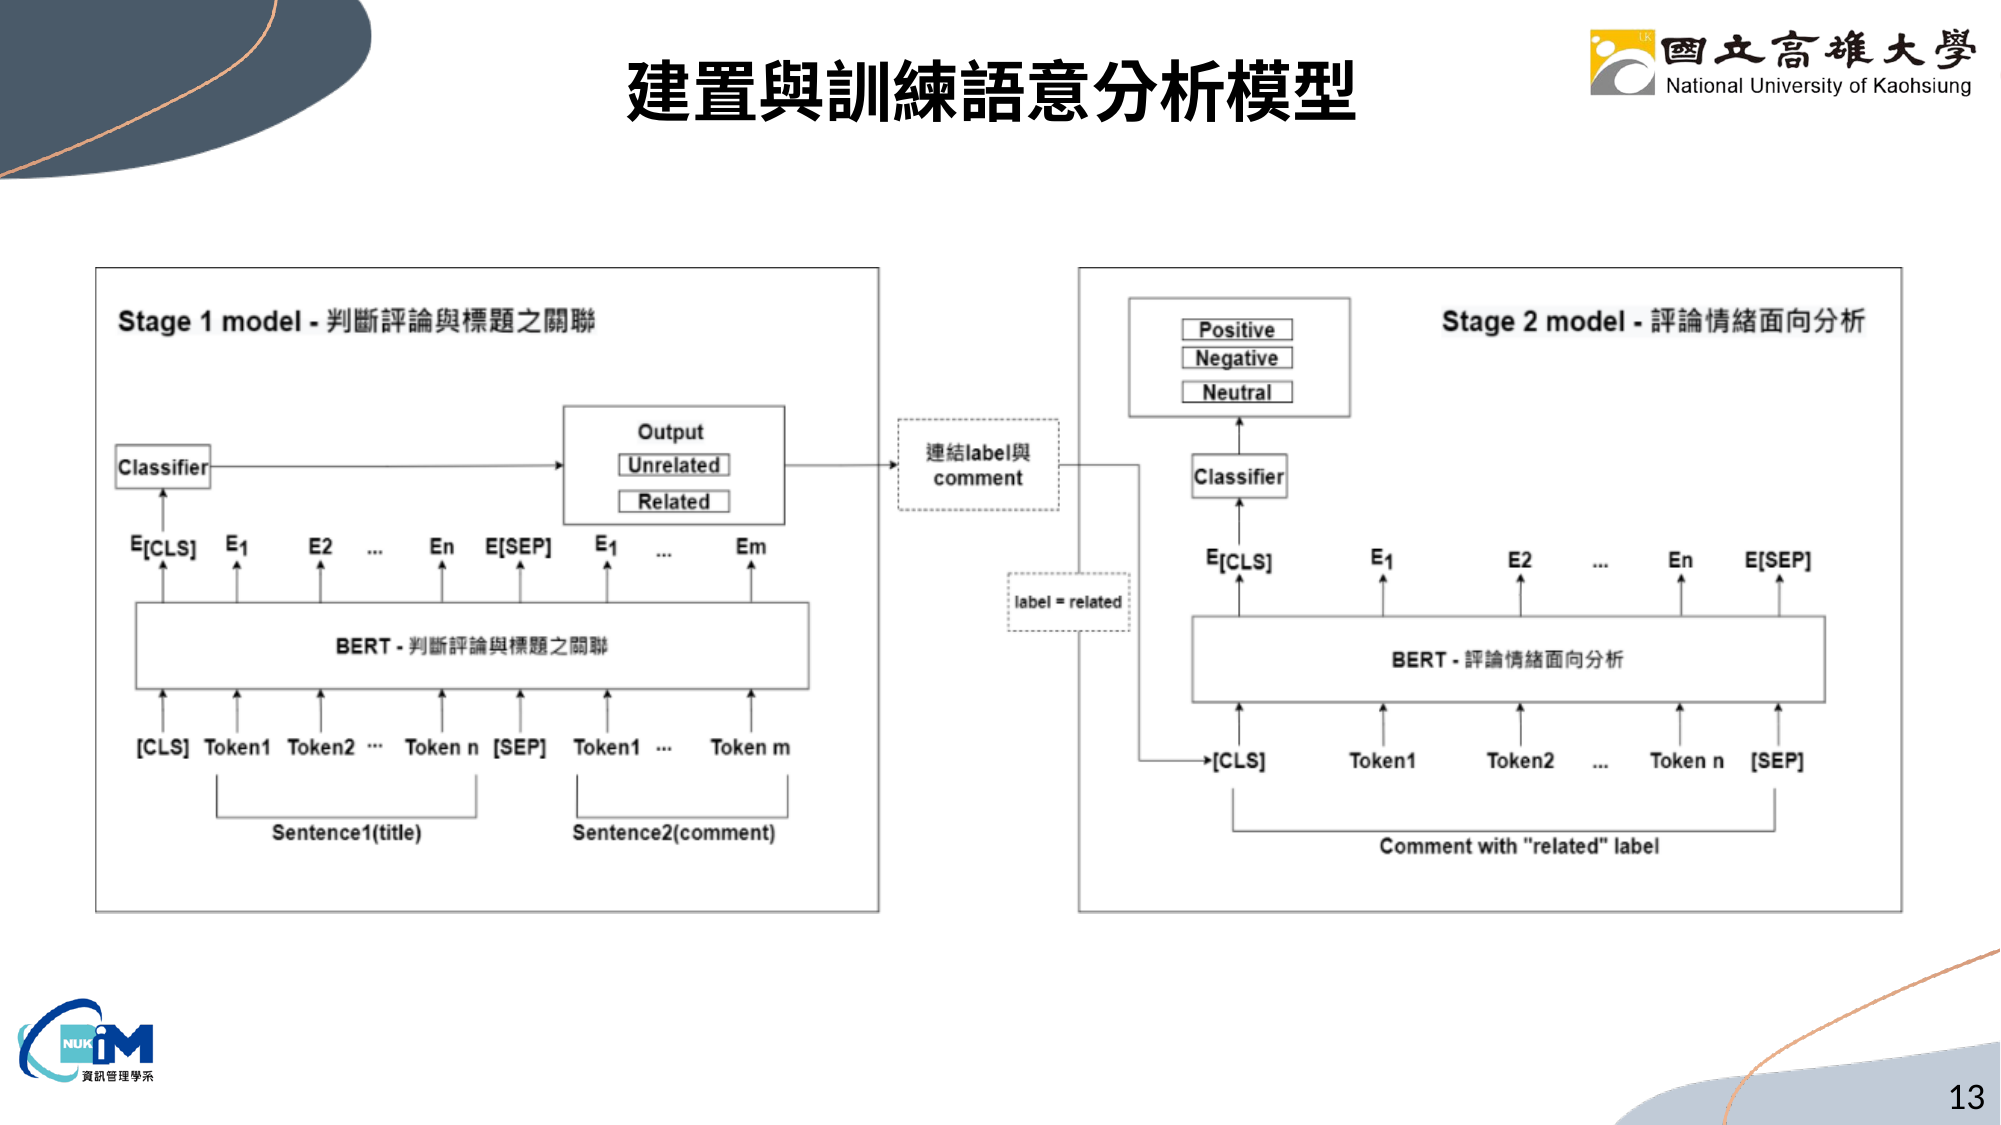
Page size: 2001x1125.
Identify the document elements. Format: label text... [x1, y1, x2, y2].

text_box 13 [1549, 1064, 2000, 1125]
picture [1603, 918, 2001, 1125]
picture [0, 948, 478, 1125]
picture [0, 0, 372, 207]
picture [1522, 0, 2001, 177]
text_box 建置與訓練語意分析模型 [610, 42, 1390, 138]
picture [95, 267, 1907, 914]
